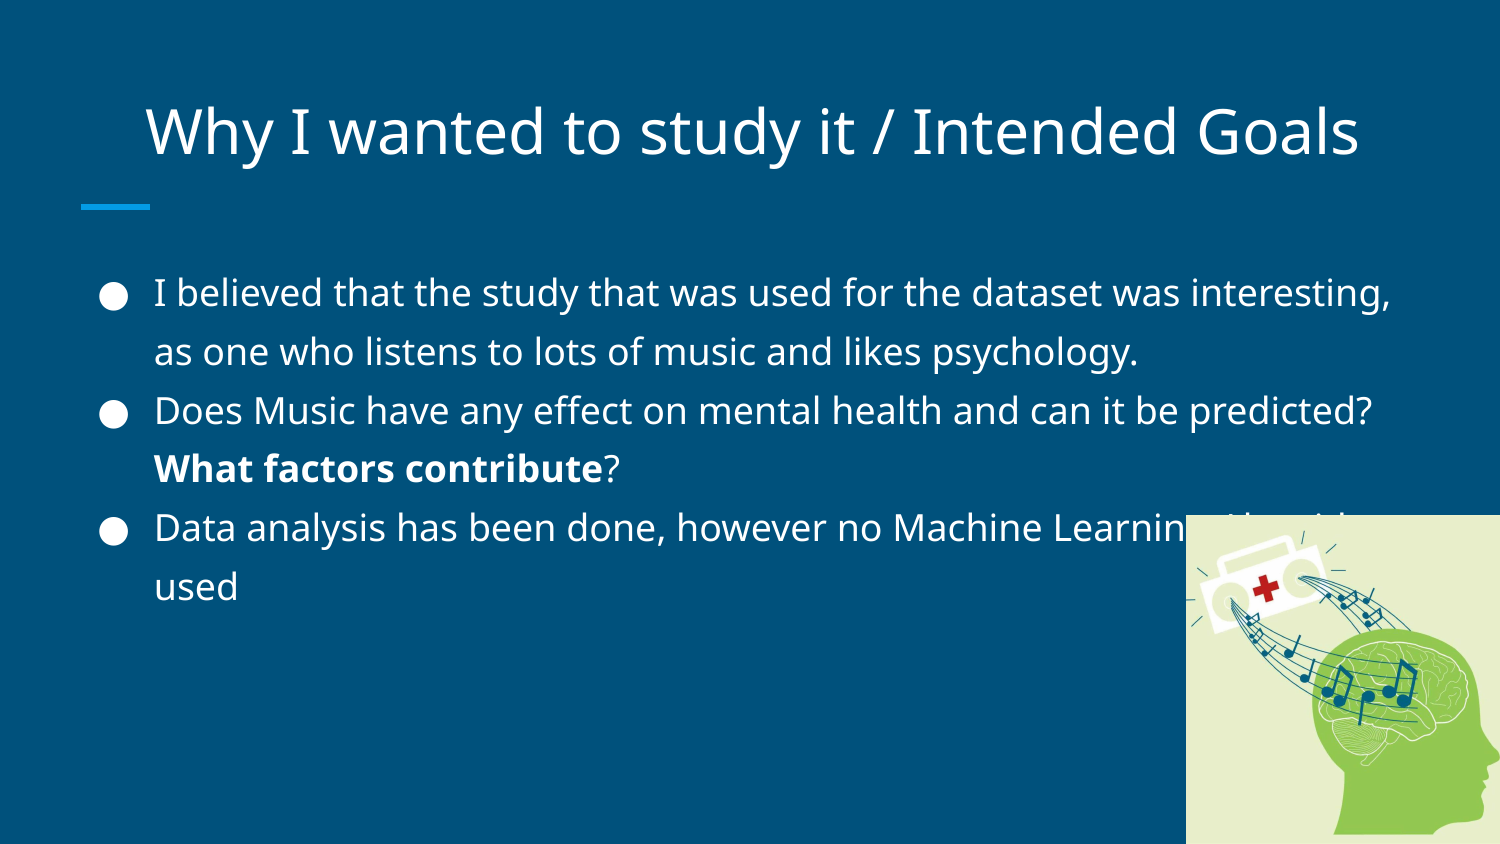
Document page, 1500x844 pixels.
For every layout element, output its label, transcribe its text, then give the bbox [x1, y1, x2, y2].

picture [1187, 514, 1500, 844]
list I believed that the study that was used for the dataset was interesting, as one who listens to lots of music and likes psychology. Does Music have any effect on mental health and can it be predicted? What factors contribute? Data analysis has been done, however no Machine Learning Algorithms used [63, 244, 1437, 750]
title Why I wanted to study it / Intended Goals [7, 0, 1500, 188]
